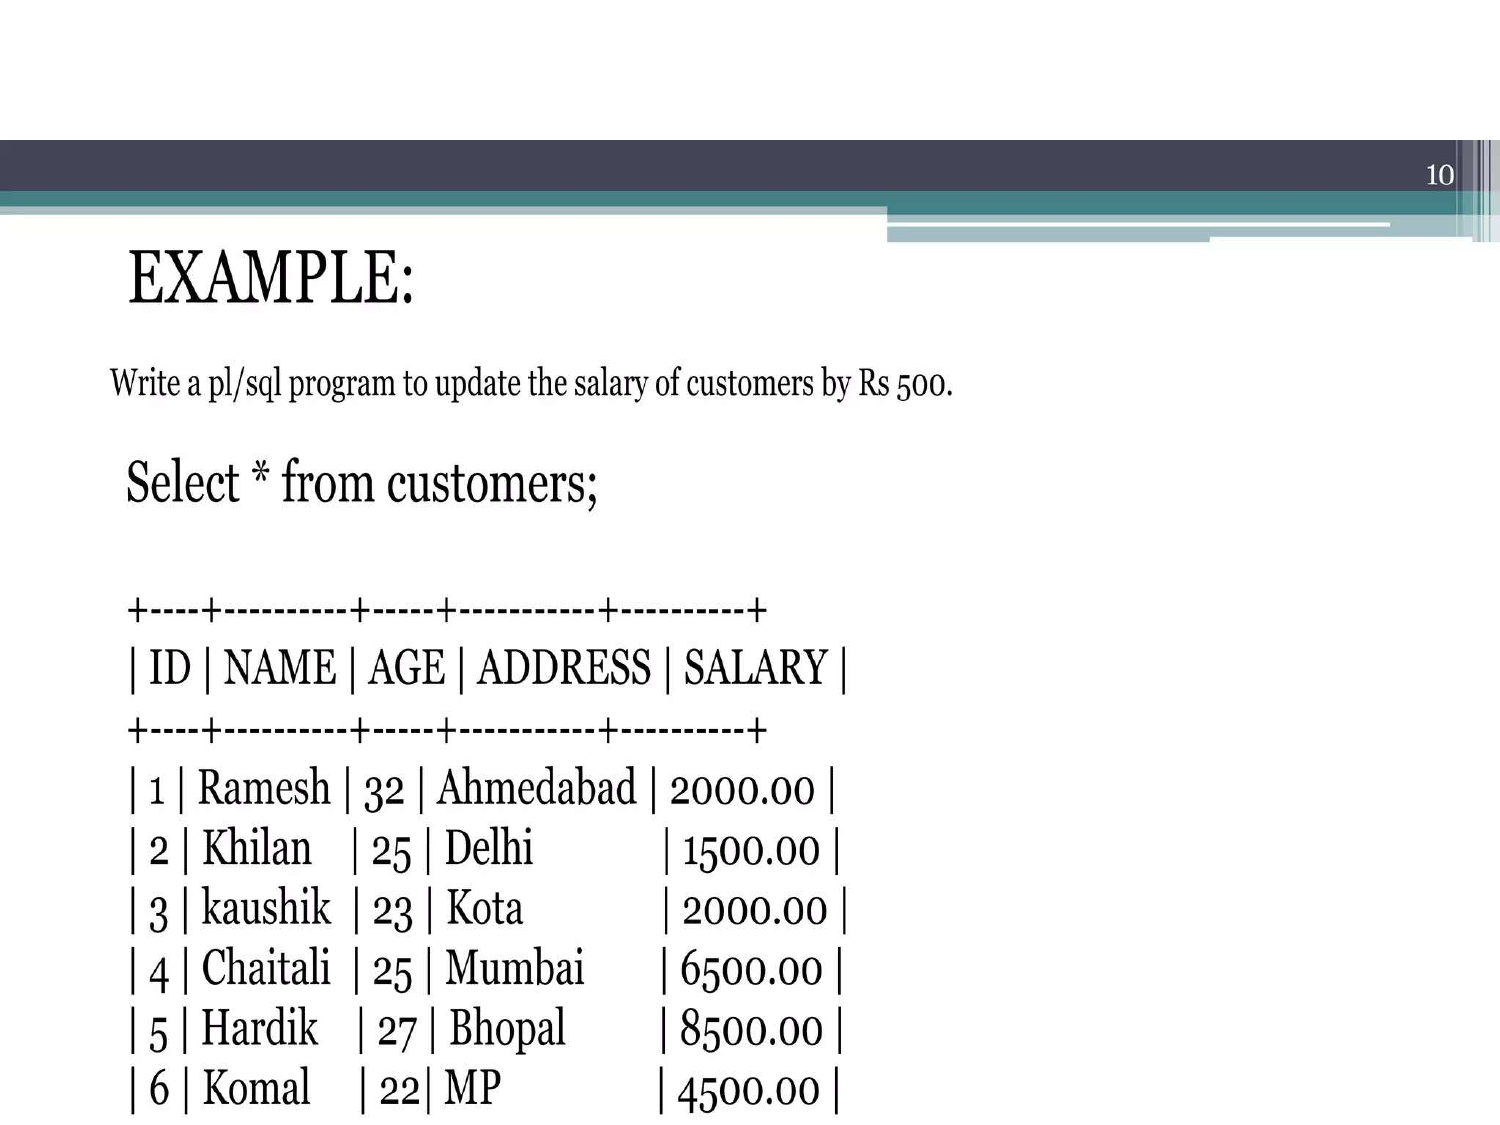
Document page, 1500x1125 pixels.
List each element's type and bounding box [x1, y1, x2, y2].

picture [0, 140, 1500, 1125]
